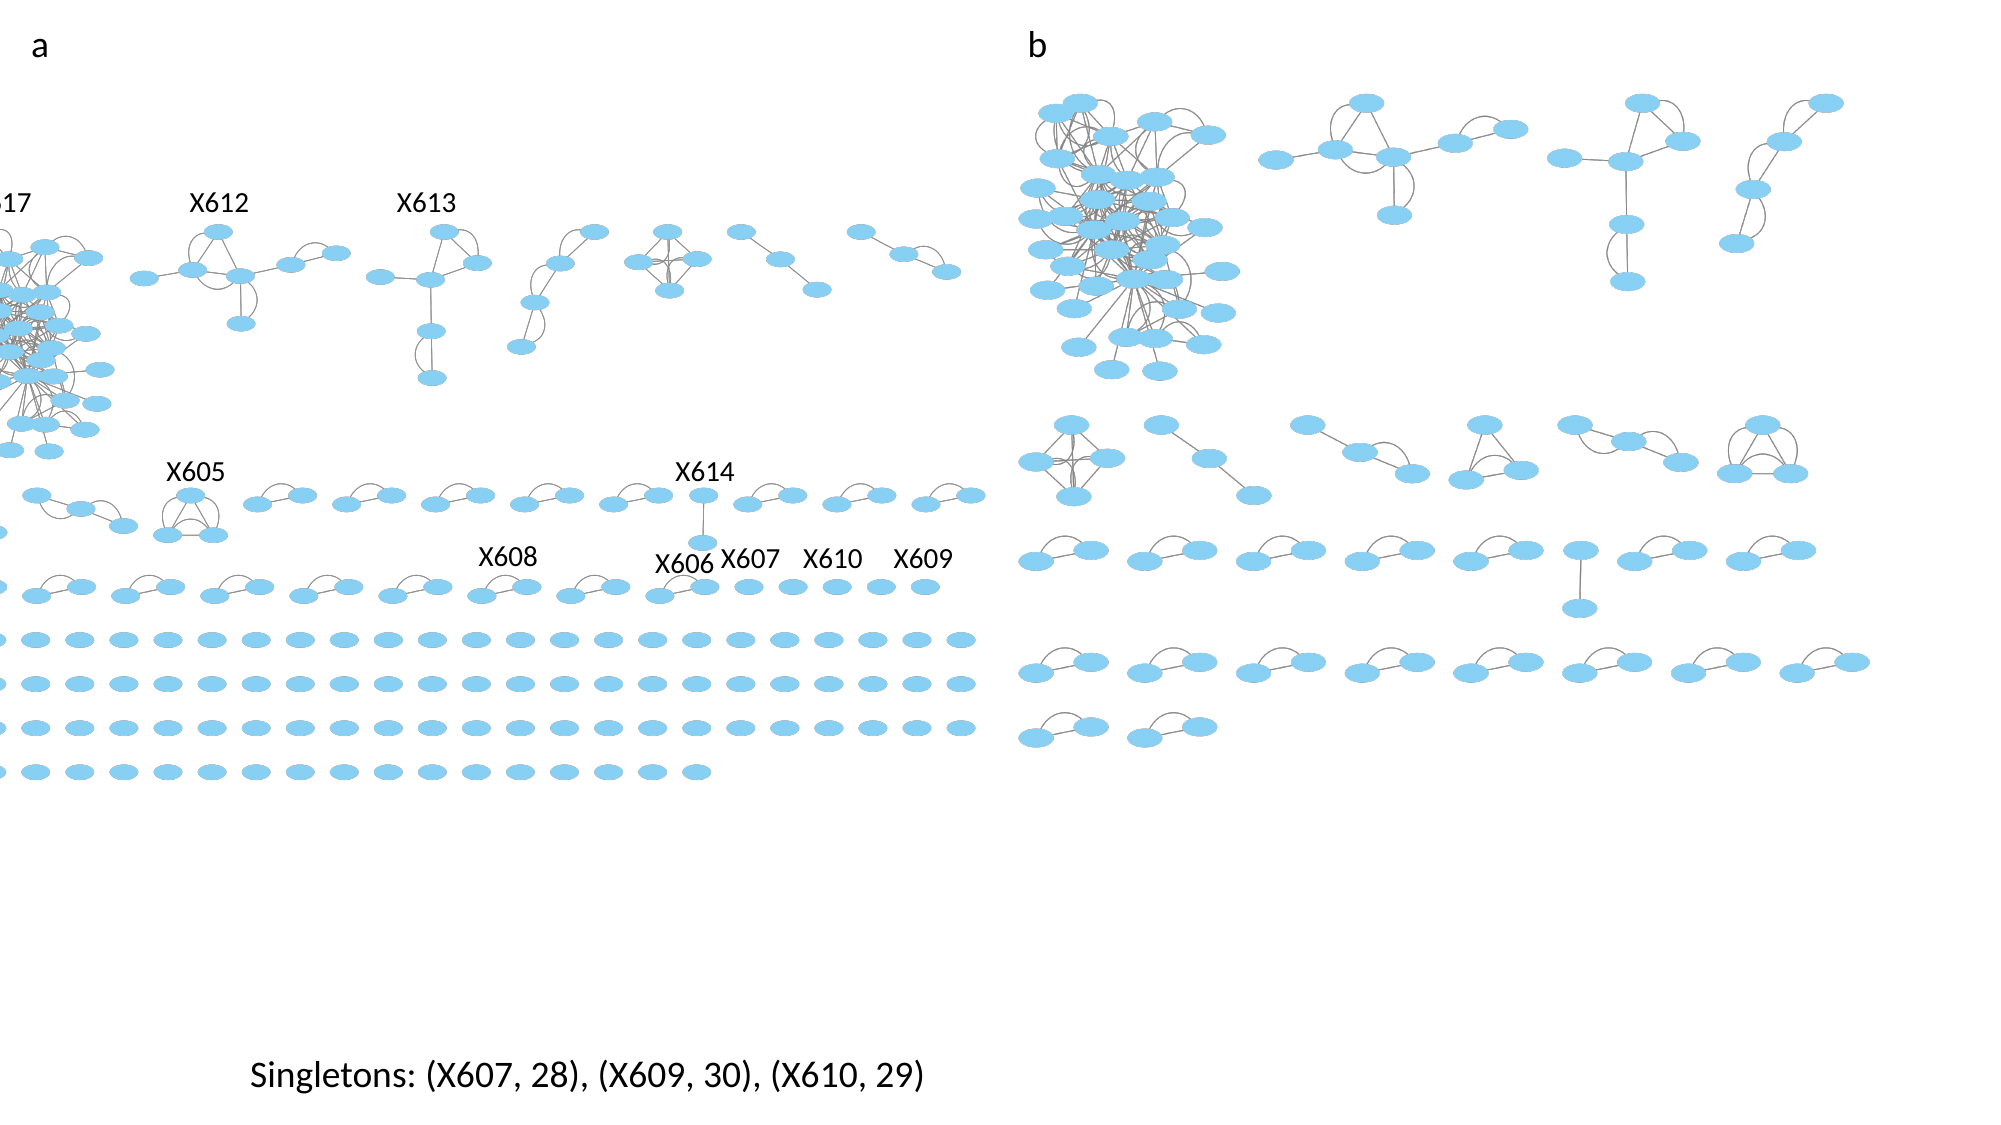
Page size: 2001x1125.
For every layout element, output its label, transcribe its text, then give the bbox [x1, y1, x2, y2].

text_box a [16, 12, 65, 73]
text_box b [1012, 12, 1063, 73]
text_box Singletons: (X607, 28), (X609, 30), (X610, 29) [235, 1042, 949, 1103]
picture [0, 87, 1986, 848]
